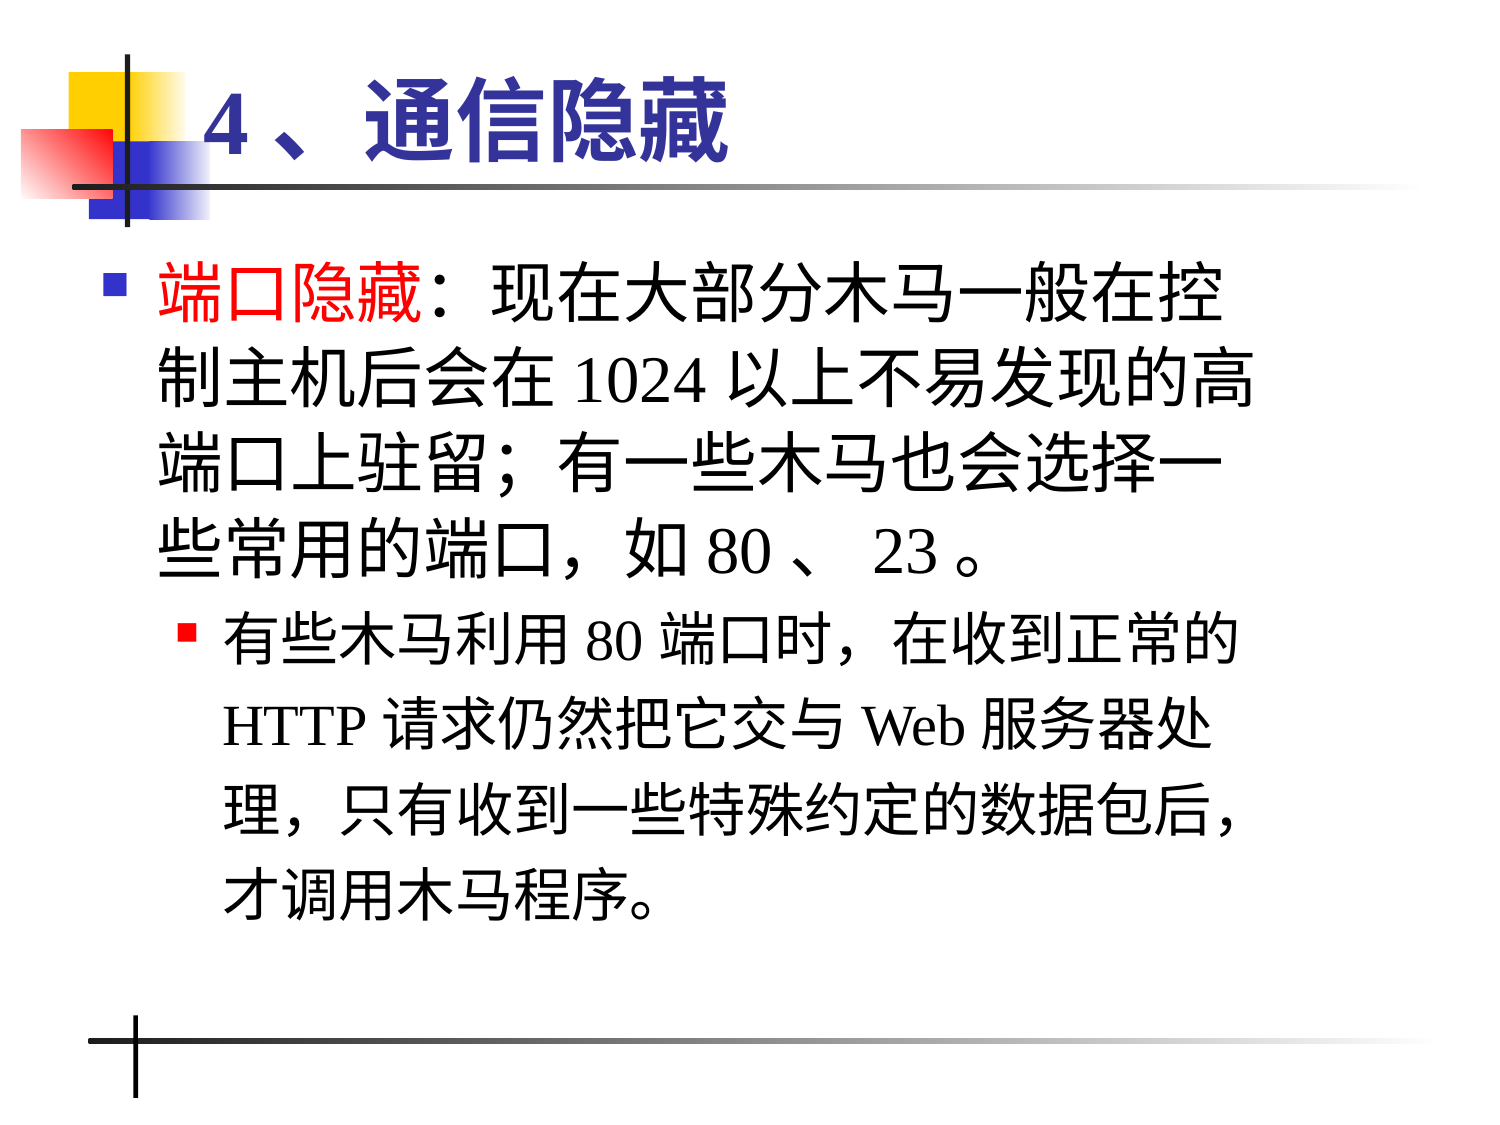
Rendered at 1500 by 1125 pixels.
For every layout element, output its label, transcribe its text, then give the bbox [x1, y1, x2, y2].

title 4、通信隐藏 [188, 23, 1468, 181]
list 端口隐藏：现在大部分木马一般在控制主机后会在1024以上不易发现的高端口上驻留；有一些木马也会选择一些常用的端口，如80、23。 有些木马利用80端口时，在收到正常的HTTP请求仍然把它交与Web服务器处理，只有收到一些特殊约定的数据包后，才调用木马程序。 [84, 237, 1305, 938]
